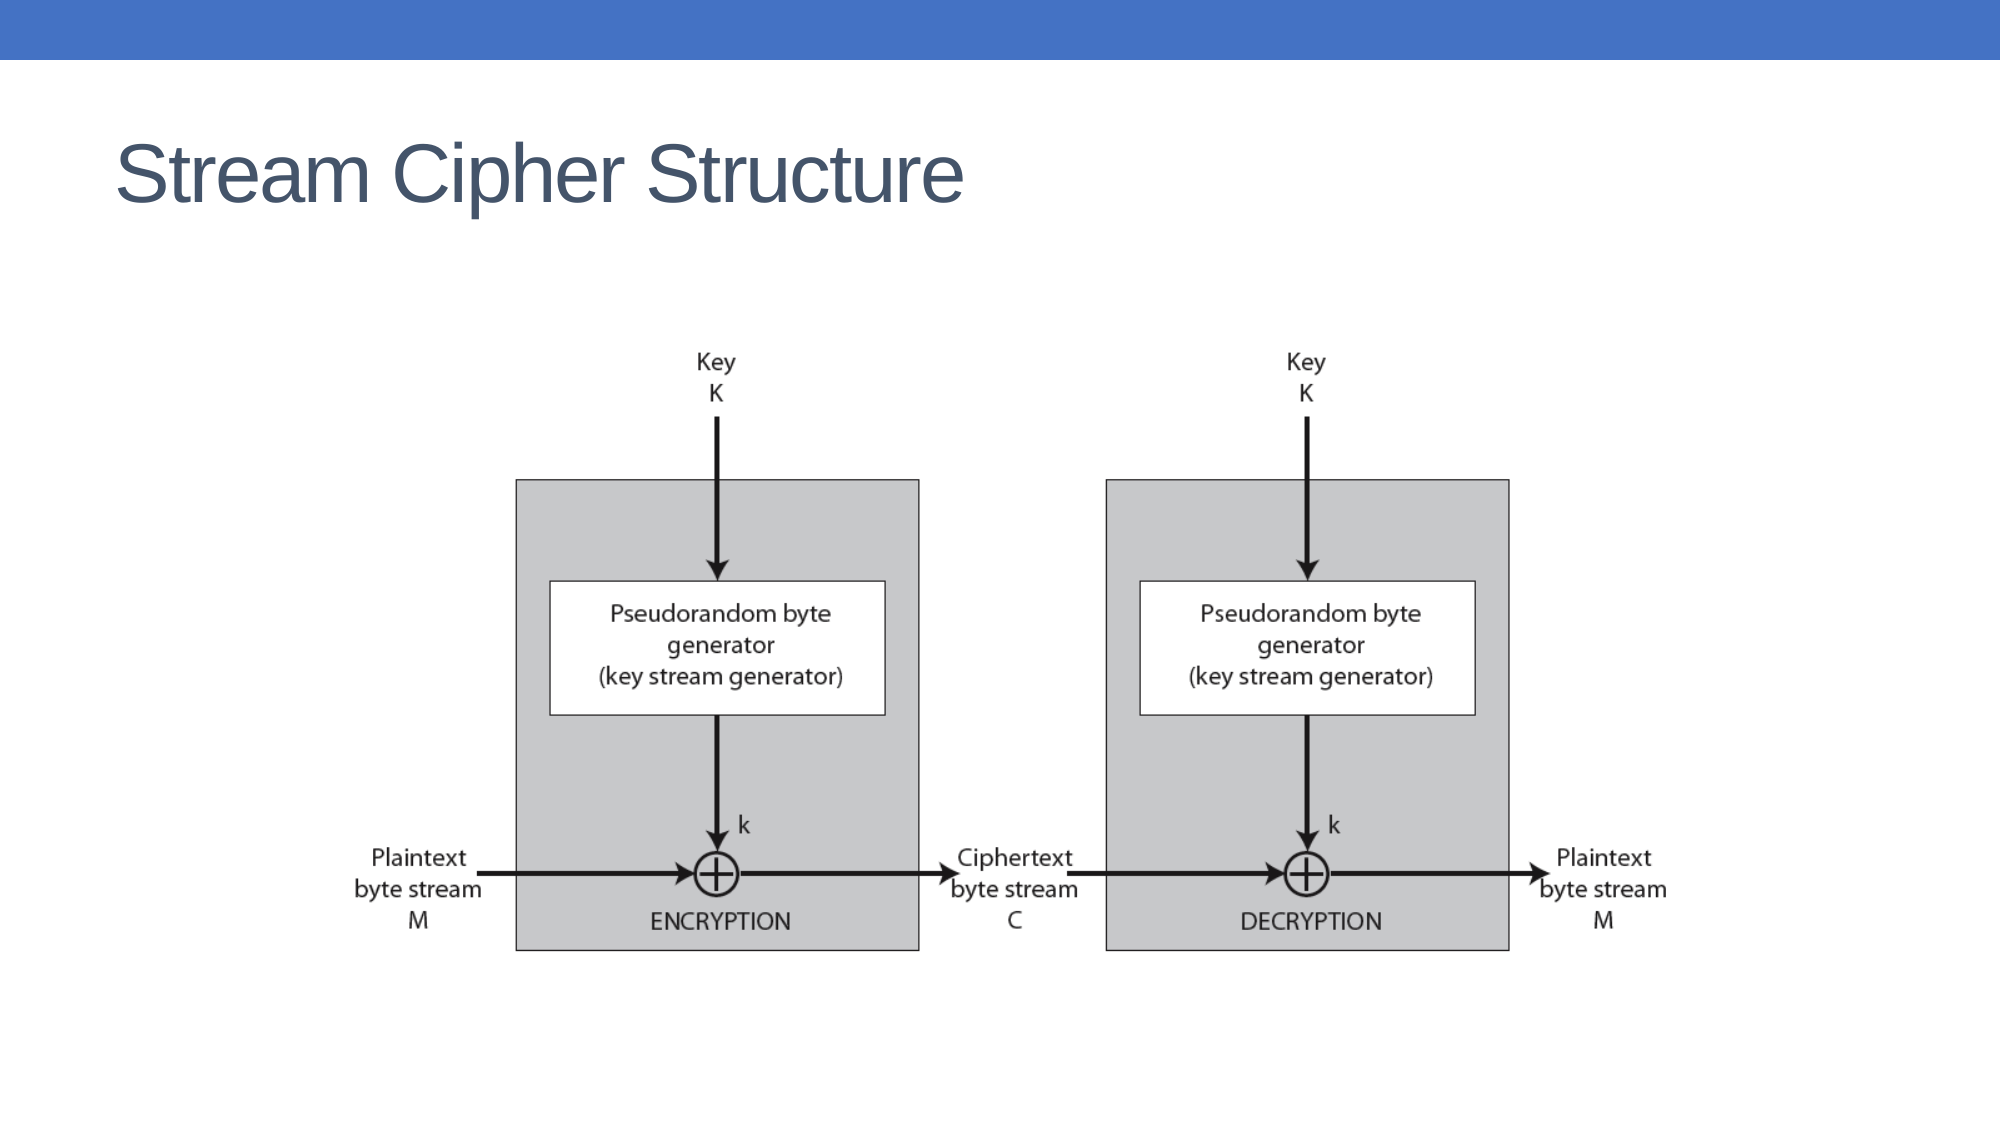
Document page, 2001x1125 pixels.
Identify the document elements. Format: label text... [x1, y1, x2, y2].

picture [337, 324, 1686, 980]
title Stream Cipher Structure [99, 87, 1900, 250]
